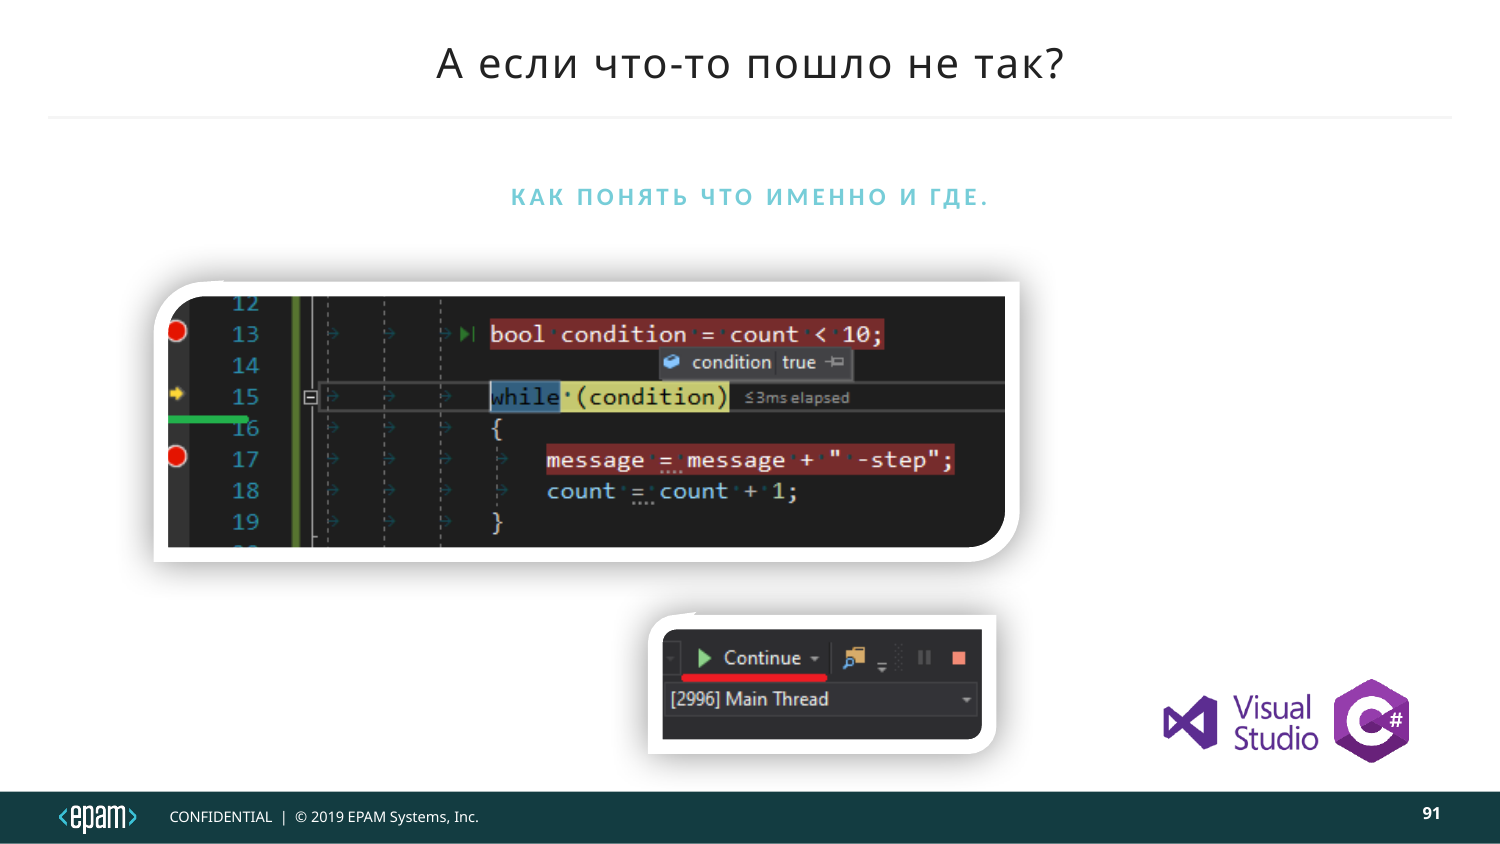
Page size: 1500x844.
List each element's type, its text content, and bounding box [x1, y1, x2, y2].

list Как понять что именно и где. [58, 177, 1442, 234]
slide_number 91 [1216, 791, 1442, 844]
picture [1140, 650, 1442, 791]
picture [655, 622, 990, 747]
title А если что-то пошло не так? [59, 37, 1442, 87]
picture [160, 288, 1013, 555]
